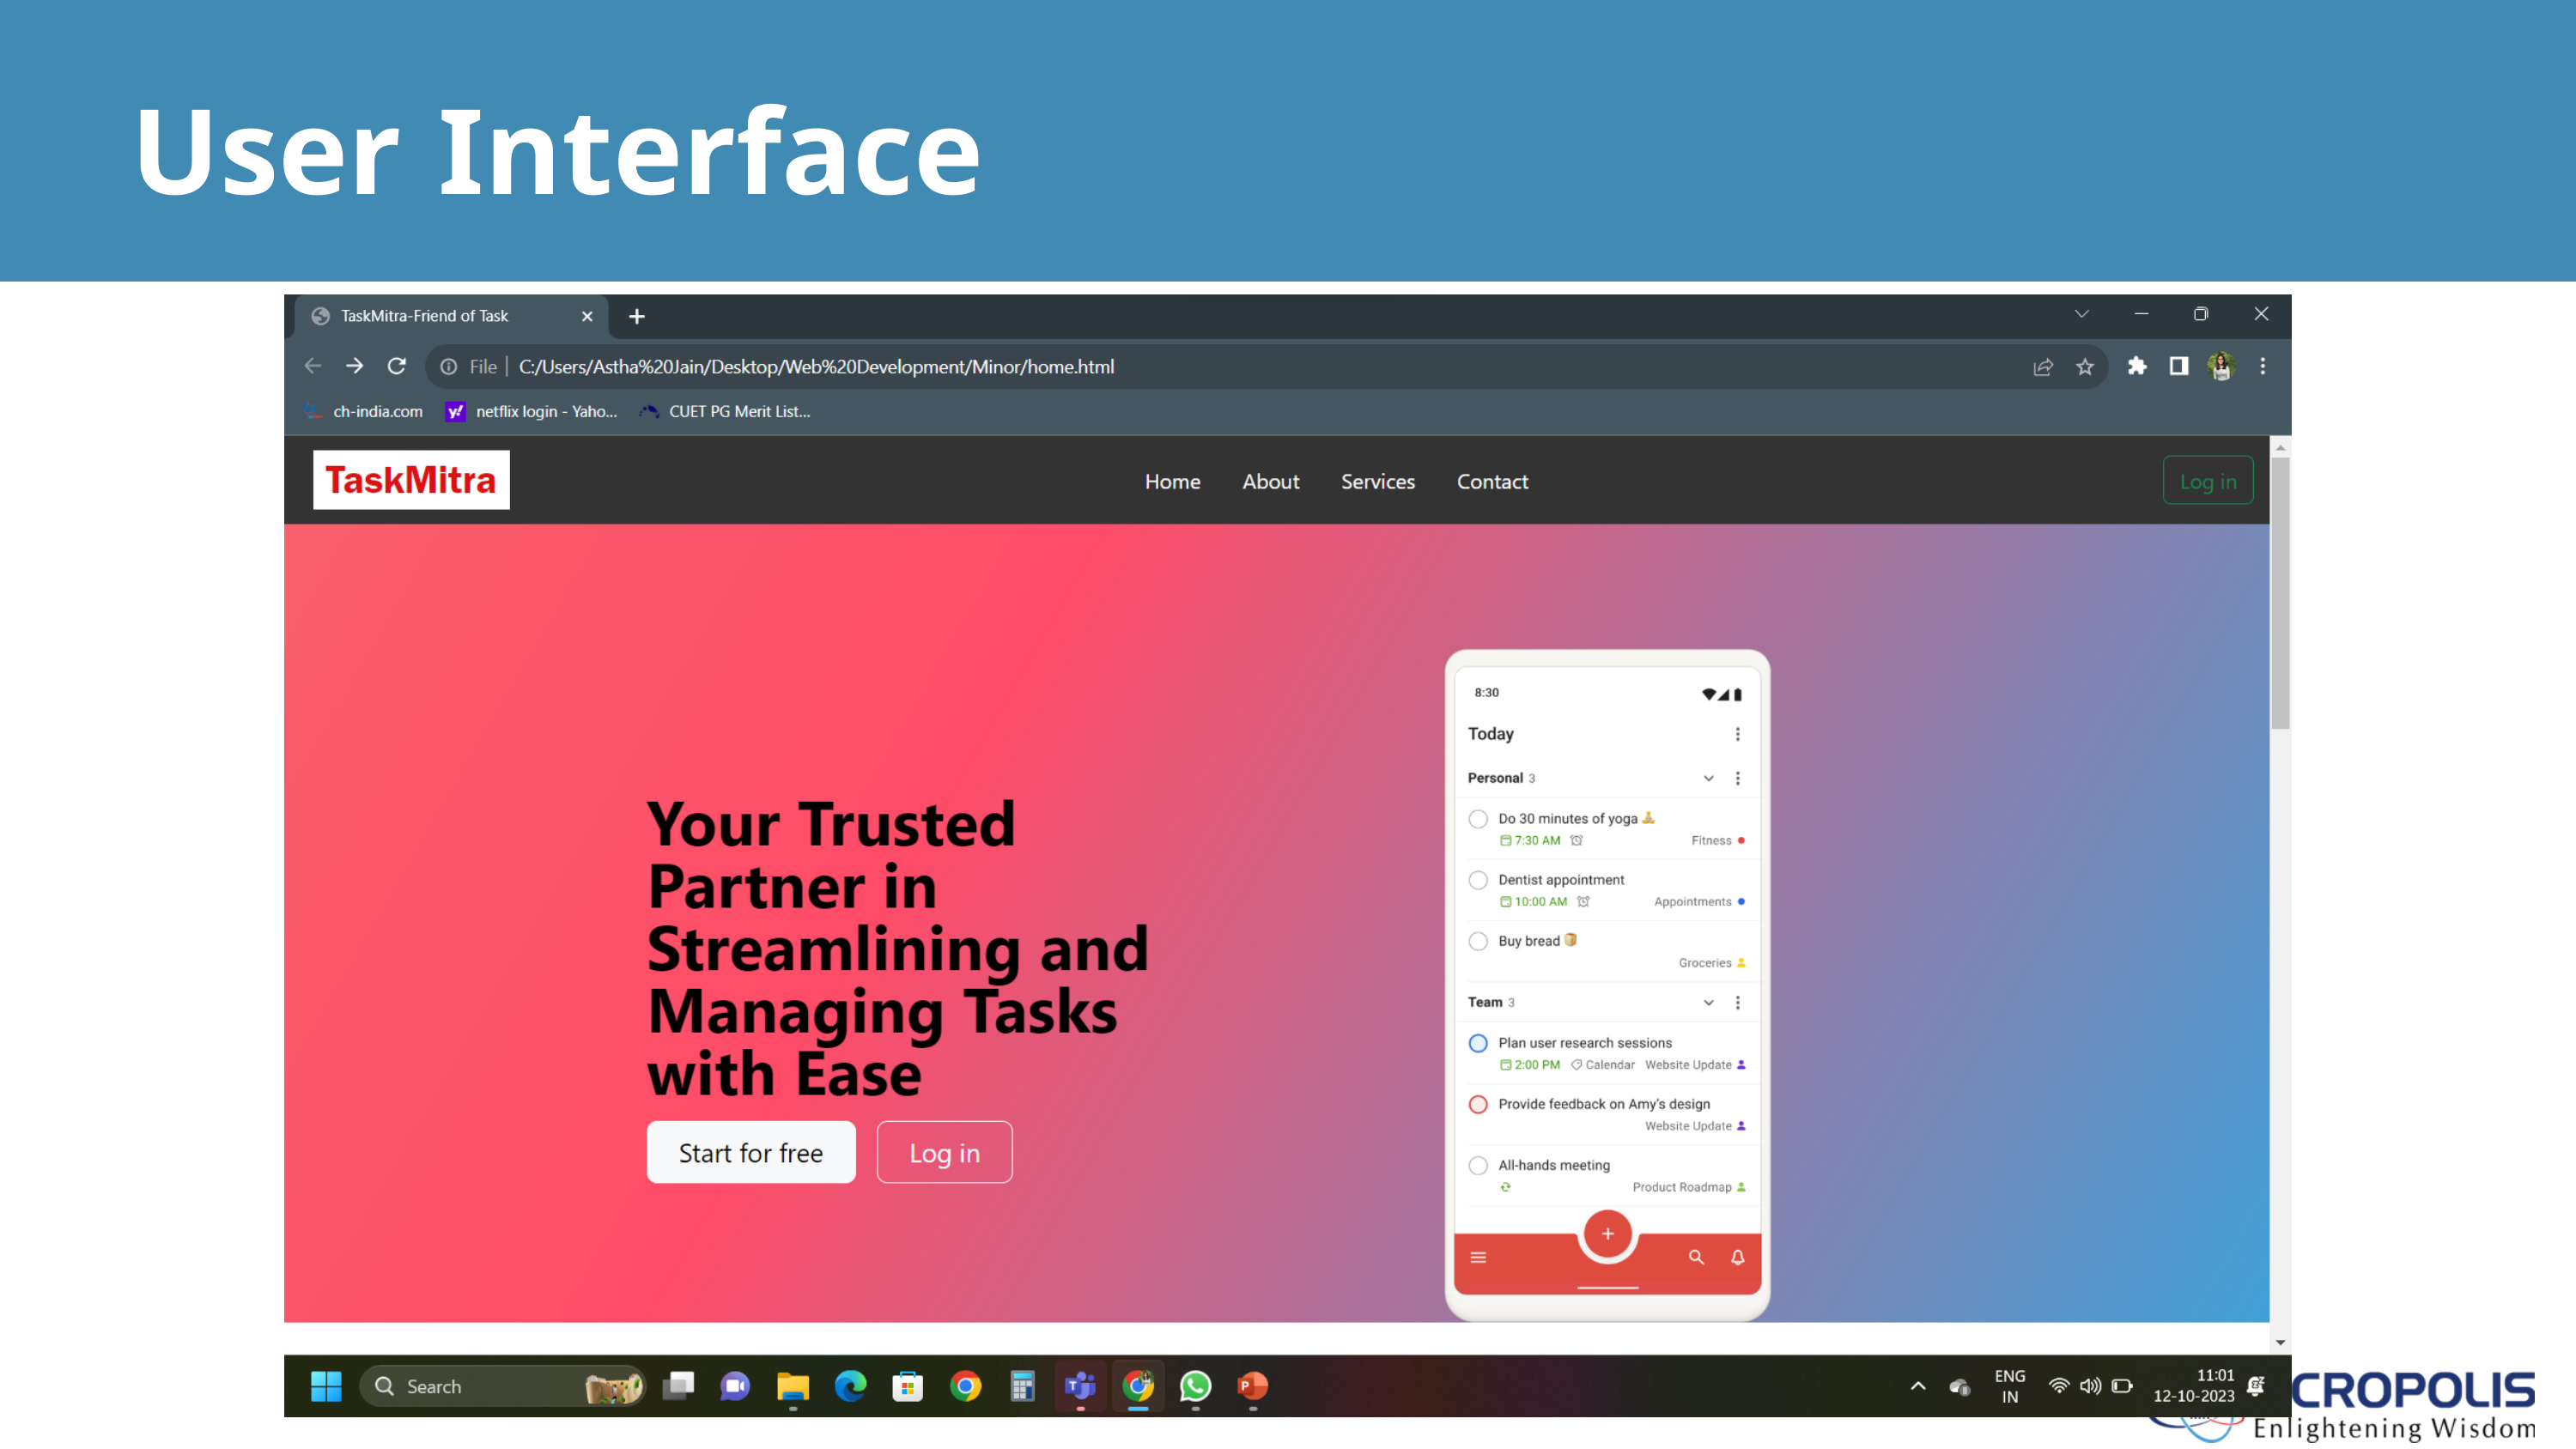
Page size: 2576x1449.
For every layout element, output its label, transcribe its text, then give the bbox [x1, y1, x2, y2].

text_box User Interface [118, 70, 1449, 224]
picture [283, 294, 2535, 1443]
